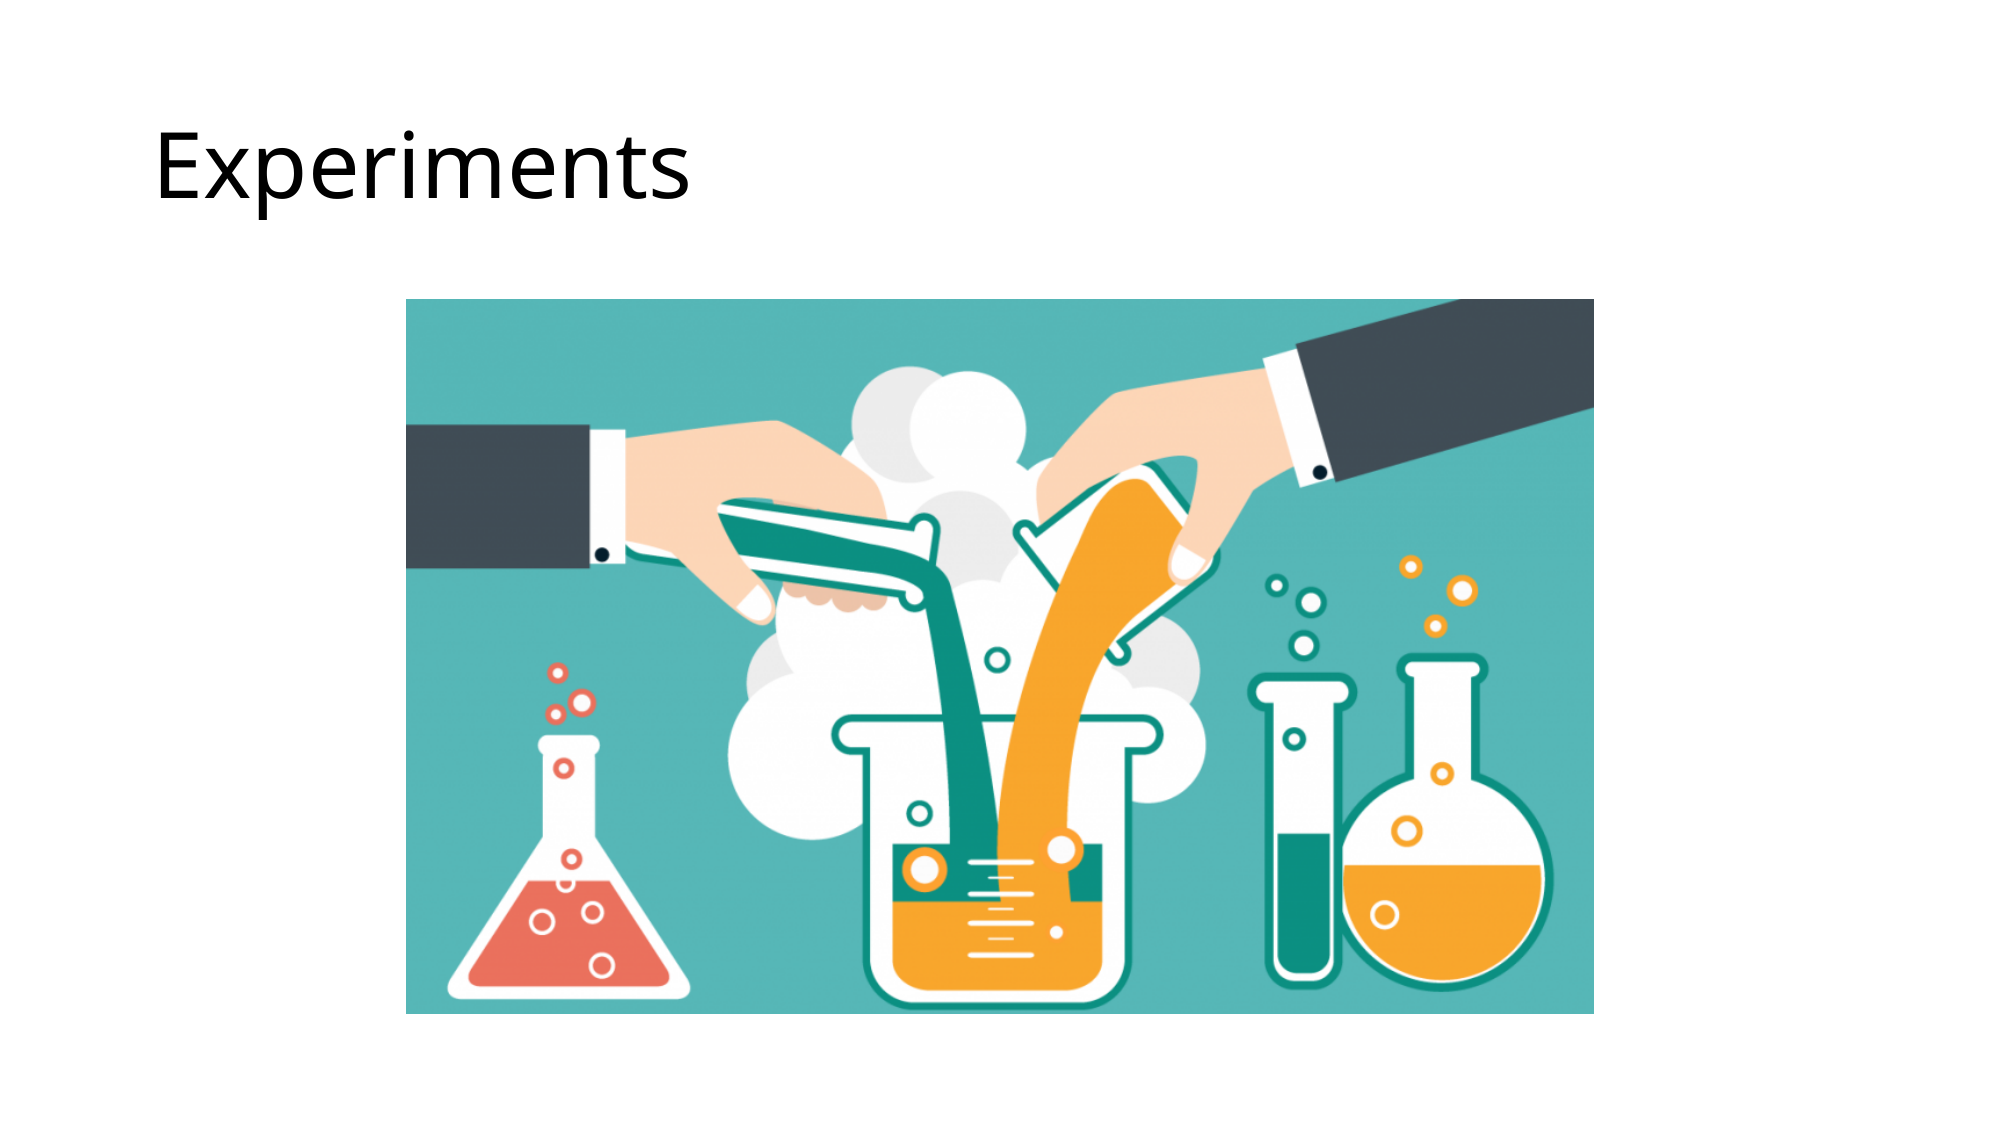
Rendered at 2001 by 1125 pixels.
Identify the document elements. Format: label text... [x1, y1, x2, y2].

title Experiments [137, 59, 1863, 278]
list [406, 299, 1594, 1014]
